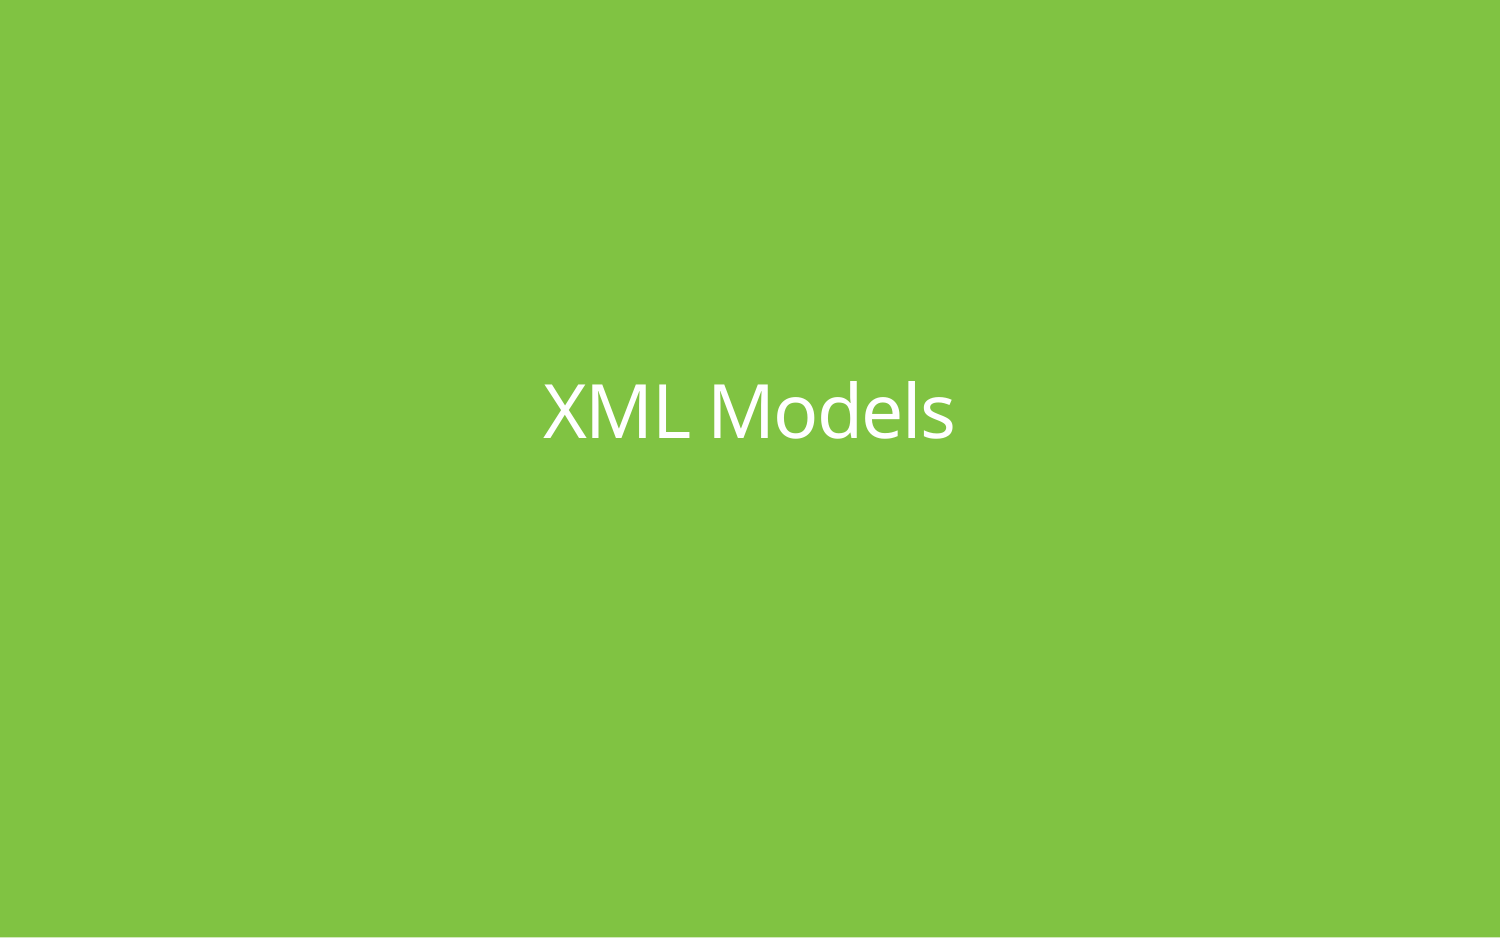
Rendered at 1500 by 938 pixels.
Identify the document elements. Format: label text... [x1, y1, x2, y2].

title XML Models [39, 361, 1461, 547]
